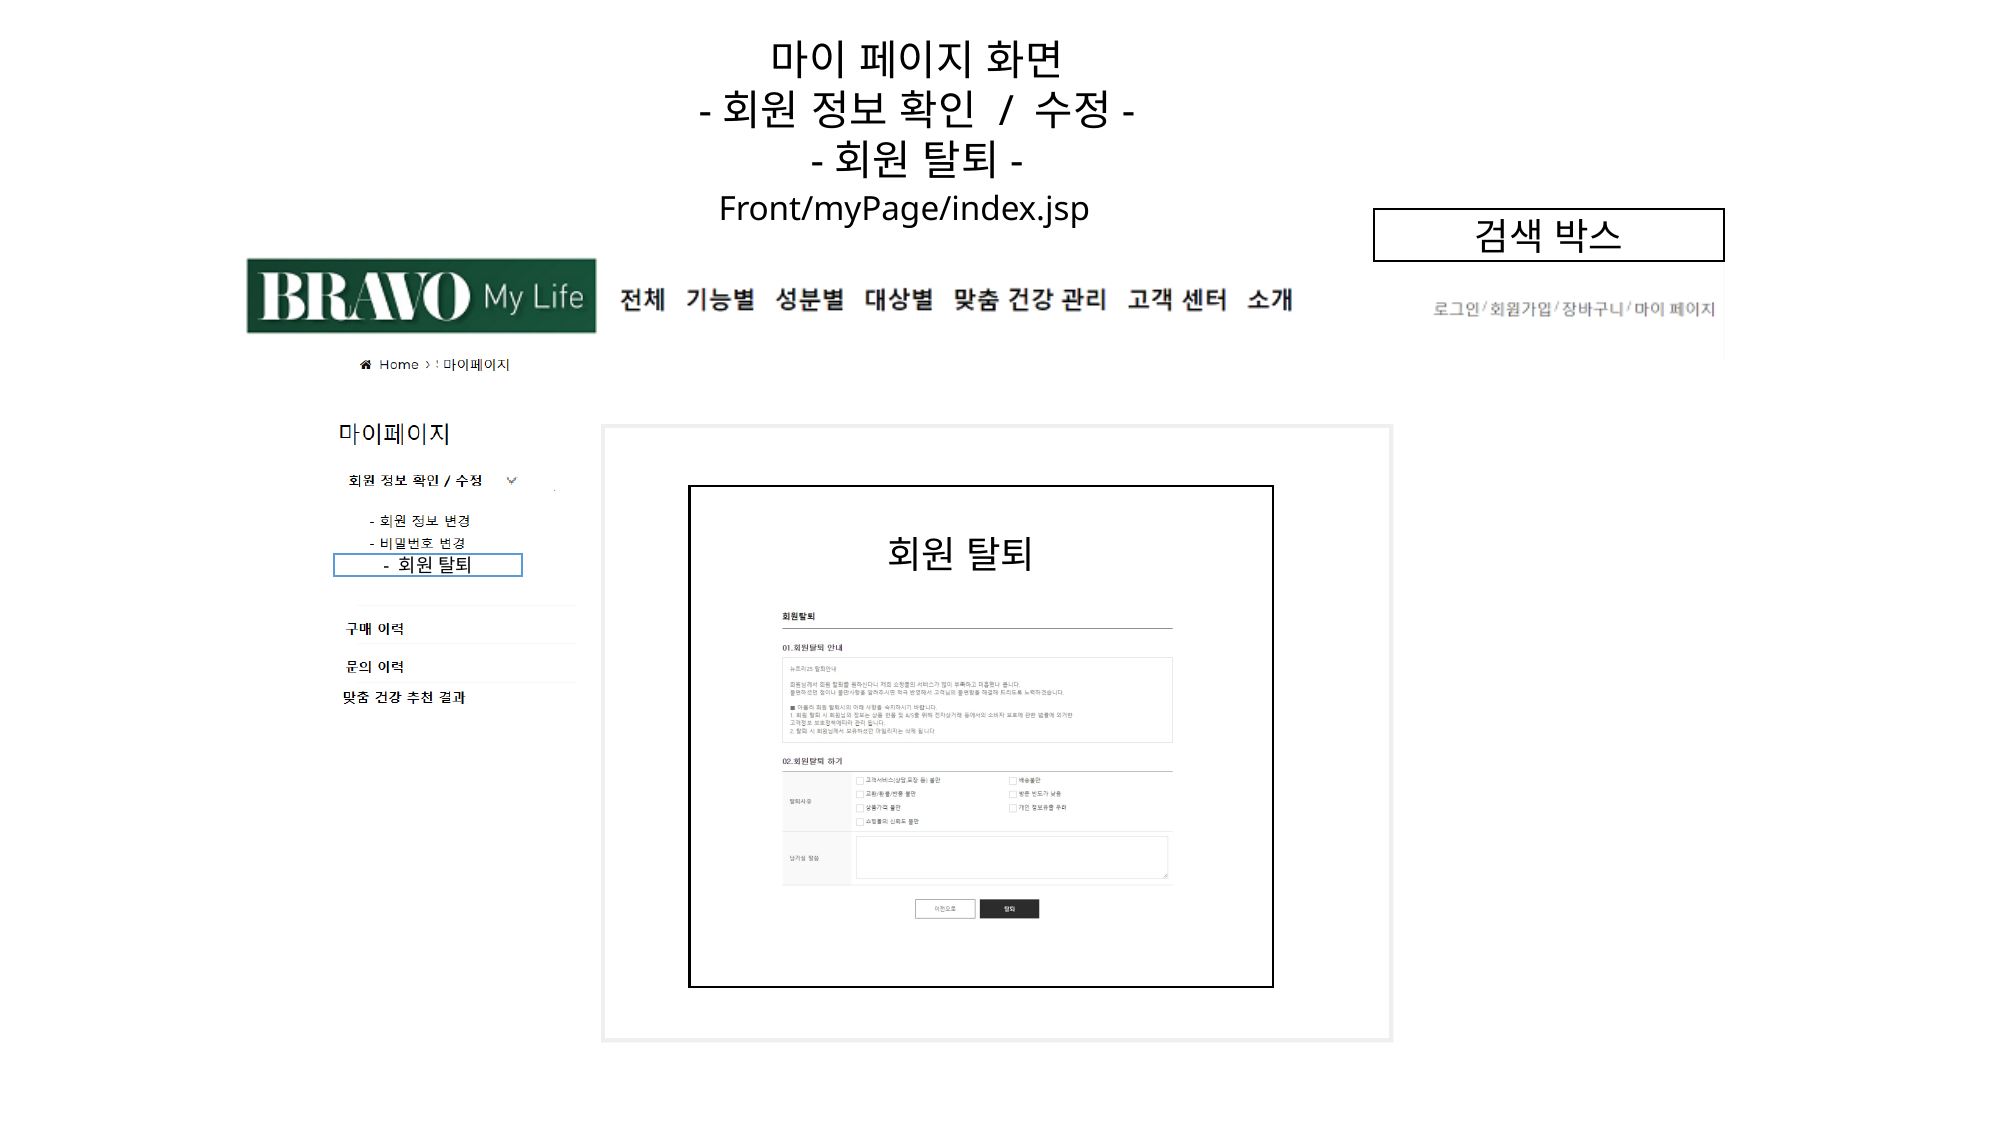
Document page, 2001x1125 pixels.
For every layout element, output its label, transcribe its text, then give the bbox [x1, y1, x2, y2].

picture [242, 230, 1725, 1047]
text_box Front/myPage/index.jsp [612, 179, 1198, 230]
text_box 마이 페이지 화면 -회원 정보 확인 / 수정- -회원 탈퇴- [403, 26, 1431, 230]
text_box 검색 박스 [1373, 208, 1725, 230]
